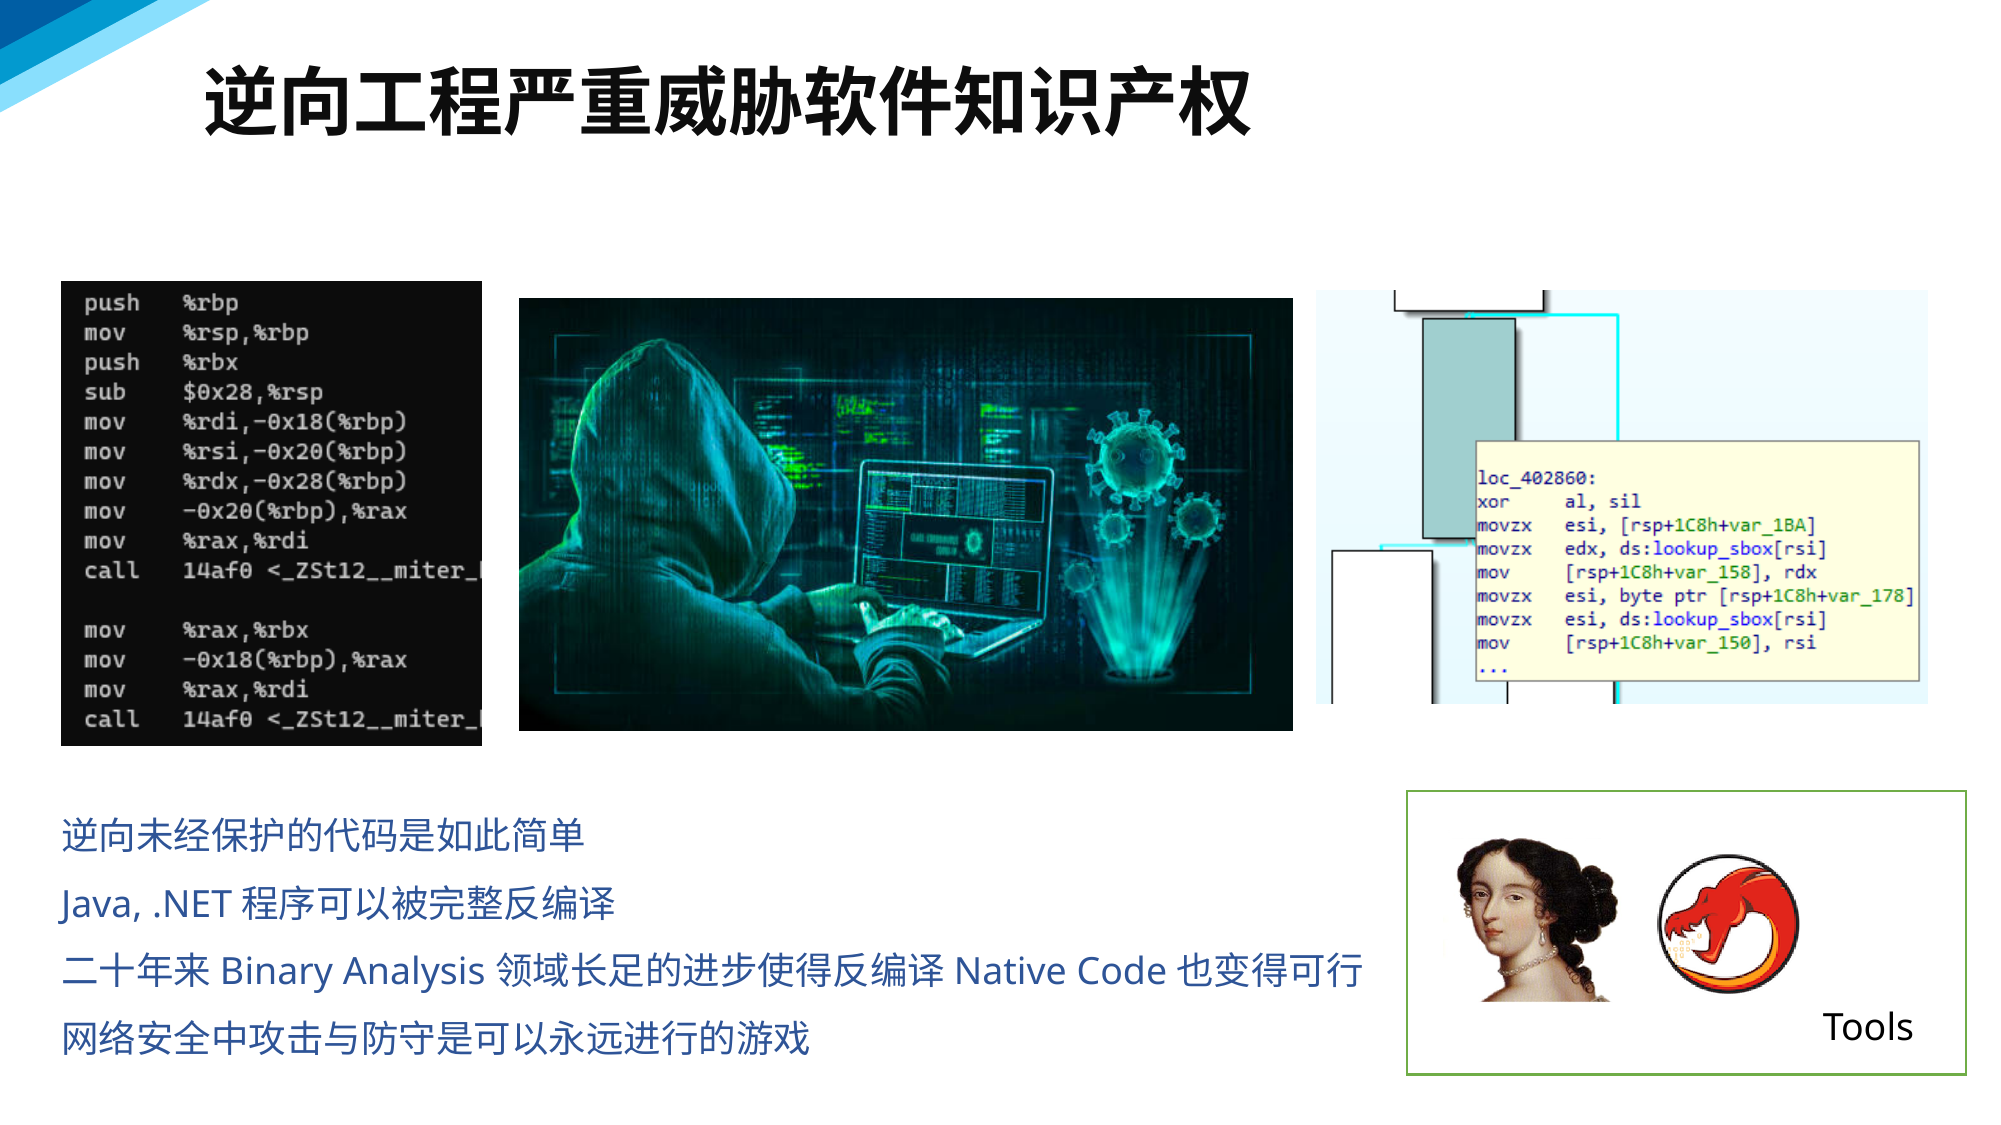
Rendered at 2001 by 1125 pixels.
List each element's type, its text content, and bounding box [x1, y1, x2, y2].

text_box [1407, 790, 1970, 1075]
text_box 逆向工程严重威胁软件知识产权 [188, 47, 1506, 152]
text_box 逆向未经保护的代码是如此简单 Java, .NET程序可以被完整反编译 二十年来Binary Analysis领域长足的进步使得反编译Native Code也变得可行 网络安全中攻击与防守是可以永远进行的游戏 [46, 782, 1432, 1068]
picture [1316, 290, 1928, 704]
picture [61, 281, 482, 746]
picture [519, 298, 1293, 731]
